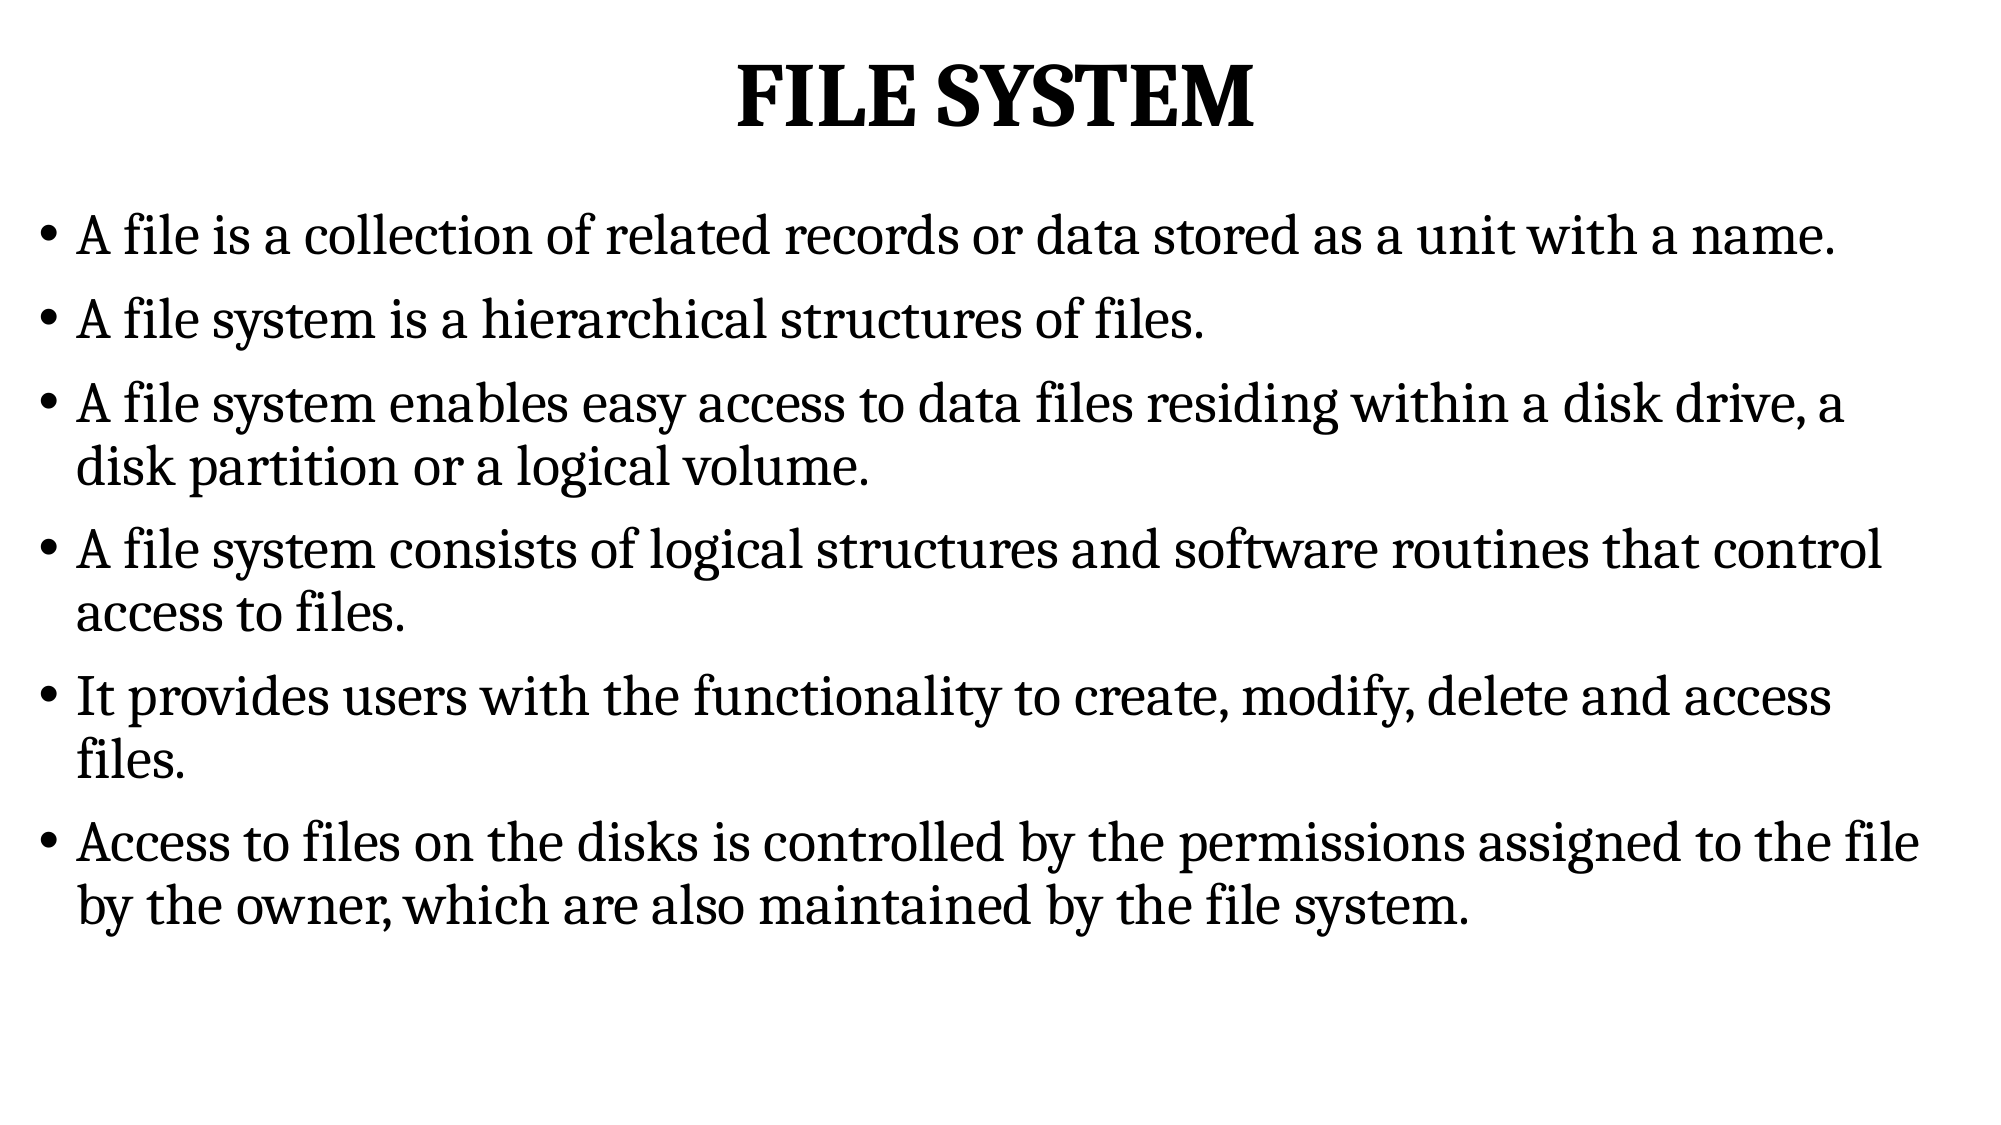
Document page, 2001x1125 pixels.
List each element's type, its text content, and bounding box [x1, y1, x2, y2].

list A file is a collection of related records or data stored as a unit with a name. A file system is a hierarchical structures of files. A file system enables easy access to data files residing within a disk drive, a disk partition or a logical volume. A file system consists of logical structures and software routines that control access to files. It provides users with the functionality to create, modify, delete and access files. Access to files on the disks is controlled by the permissions assigned to the file by the owner, which are also maintained by the file system. [23, 197, 1969, 1094]
title FILE SYSTEM [23, 31, 1969, 162]
